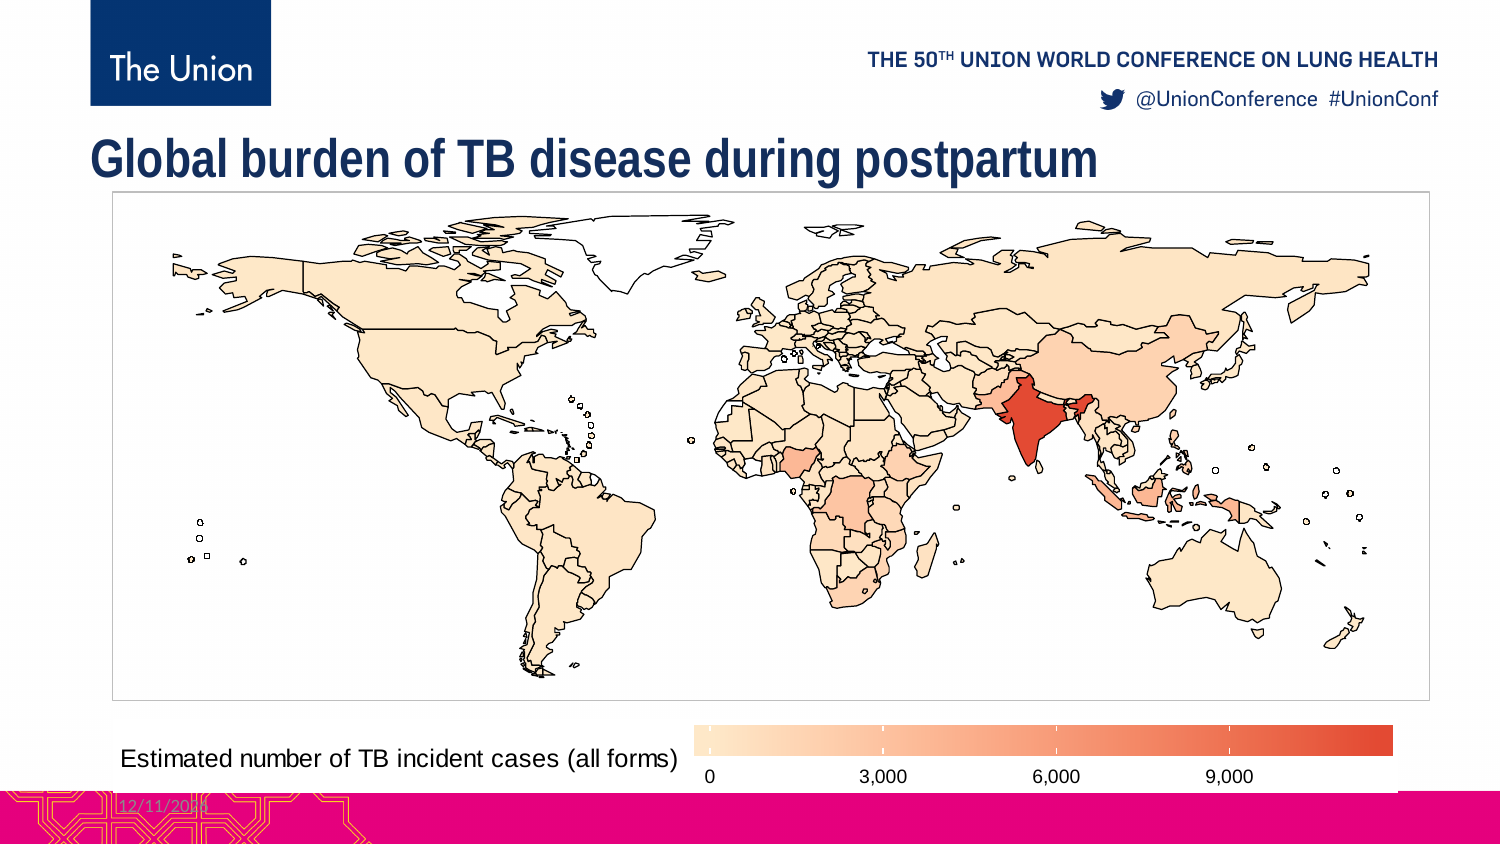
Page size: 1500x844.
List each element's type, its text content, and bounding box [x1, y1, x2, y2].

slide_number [103, 793, 441, 827]
picture [0, 0, 1500, 844]
text_box Global burden of TB disease during postpartum [90, 123, 1227, 200]
